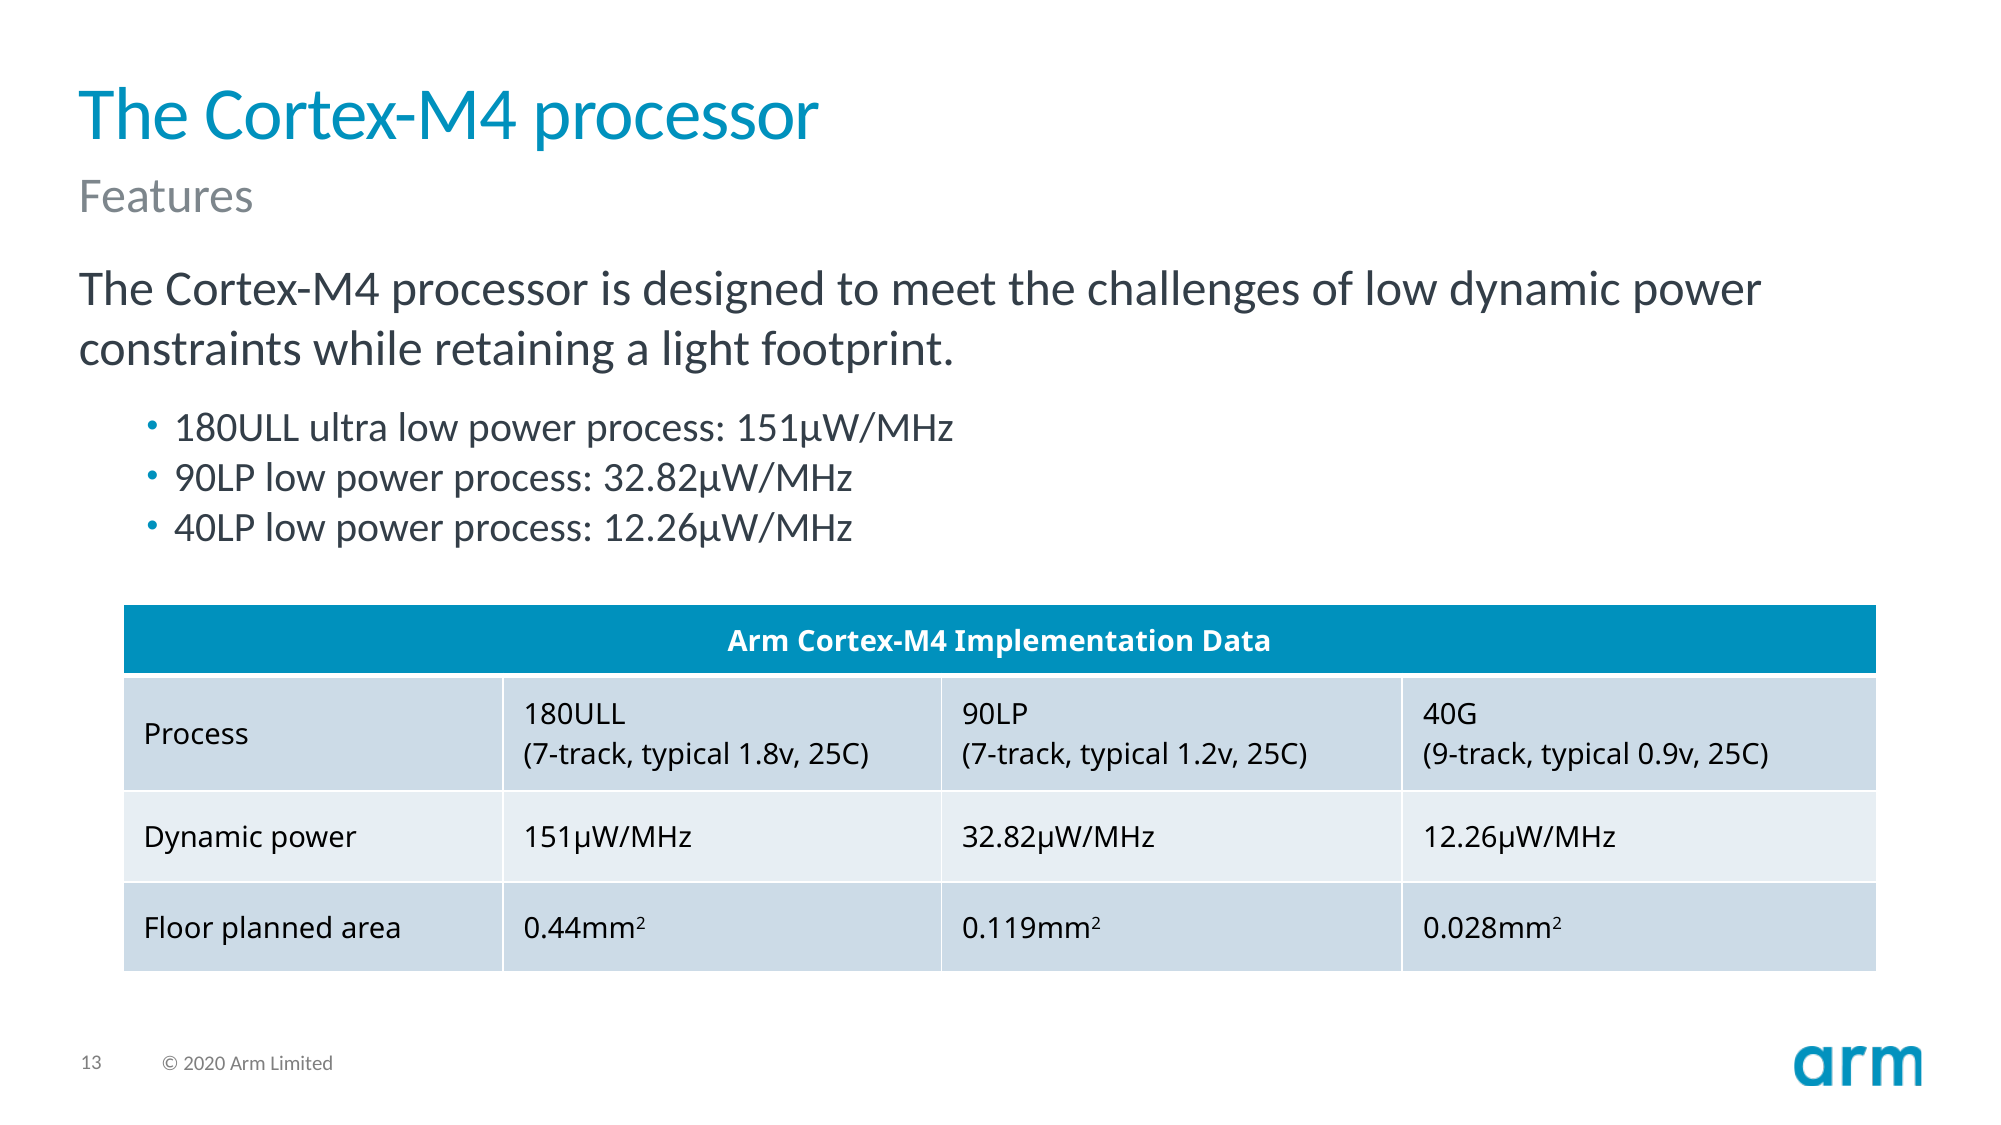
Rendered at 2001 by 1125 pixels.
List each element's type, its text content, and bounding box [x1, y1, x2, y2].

table_cell Dynamic power [124, 792, 502, 881]
list Features [78, 162, 1922, 220]
list The Cortex-M4 processor is designed to meet the challenges of low dynamic power constraints while retaining a light footprint. 180ULL ultra low power process: 151µW/MHz 90LP low power process: 32.82µW/MHz 40LP low power process: 12.26µW/MHz [78, 254, 1922, 926]
table_cell 0.44mm2 [504, 883, 941, 971]
table_cell 0.119mm2 [942, 883, 1401, 971]
table_cell 40G (9-track, typical 0.9v, 25C) [1403, 678, 1876, 790]
table_cell 180ULL (7-track, typical 1.8v, 25C) [504, 678, 941, 790]
title The Cortex-M4 processor [78, 78, 1922, 162]
table_cell 12.26µW/MHz [1403, 792, 1876, 881]
table_cell 0.028mm2 [1403, 883, 1876, 971]
table_cell 151µW/MHz [504, 792, 941, 881]
table_cell 90LP (7-track, typical 1.2v, 25C) [942, 678, 1401, 790]
table_cell Process [124, 678, 502, 790]
table_cell 32.82µW/MHz [942, 792, 1401, 881]
table_header Arm Cortex-M4 Implementation Data [124, 605, 1876, 673]
table_cell Floor planned area [124, 883, 502, 971]
